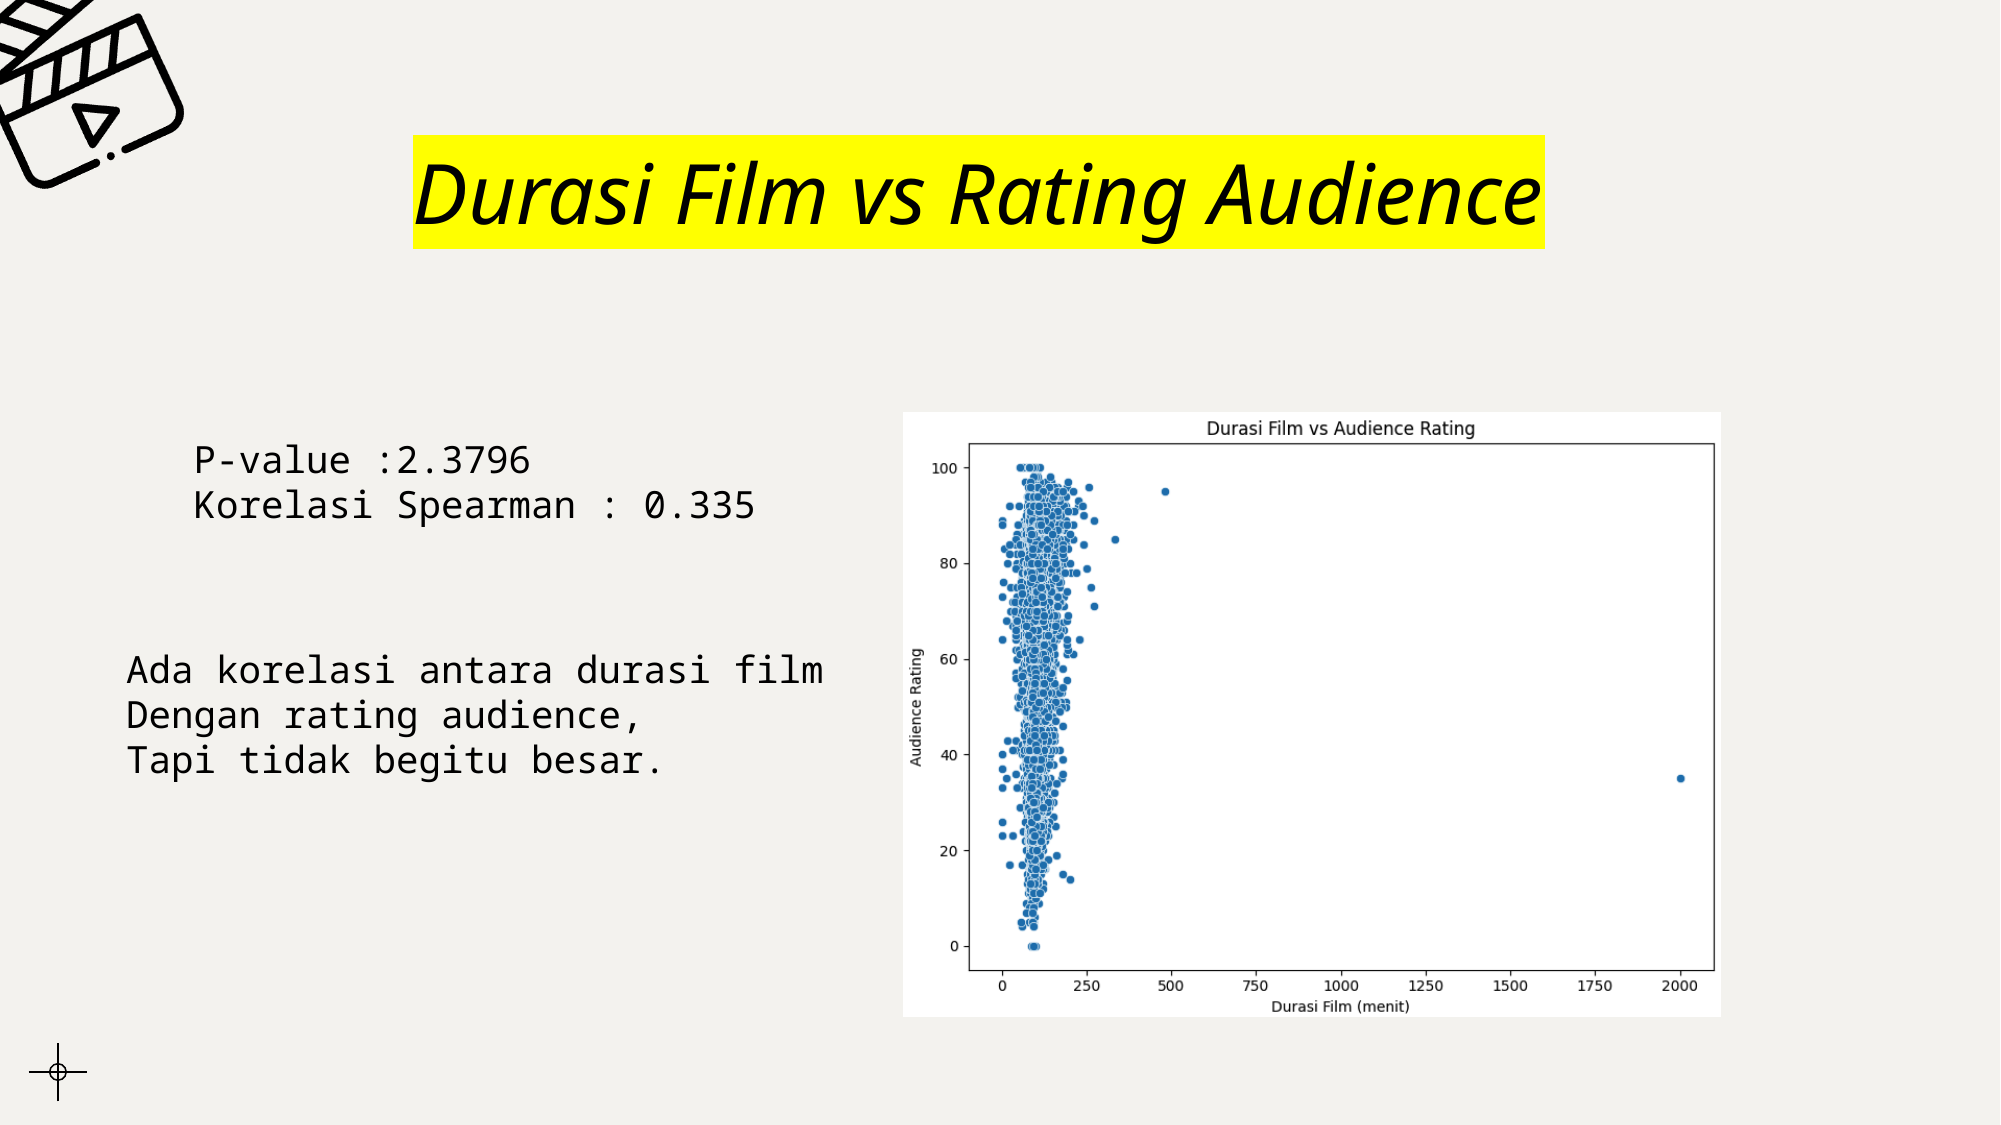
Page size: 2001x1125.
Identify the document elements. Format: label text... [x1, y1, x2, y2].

title Durasi Film vs Rating Audience [200, 89, 1758, 349]
text_box Ada korelasi antara durasi film Dengan rating audience, Tapi tidak begitu besar. [111, 638, 839, 789]
picture [903, 412, 1721, 1017]
text_box P-value :2.3796 Korelasi Spearman : 0.335 [178, 428, 771, 534]
picture [0, 0, 201, 203]
